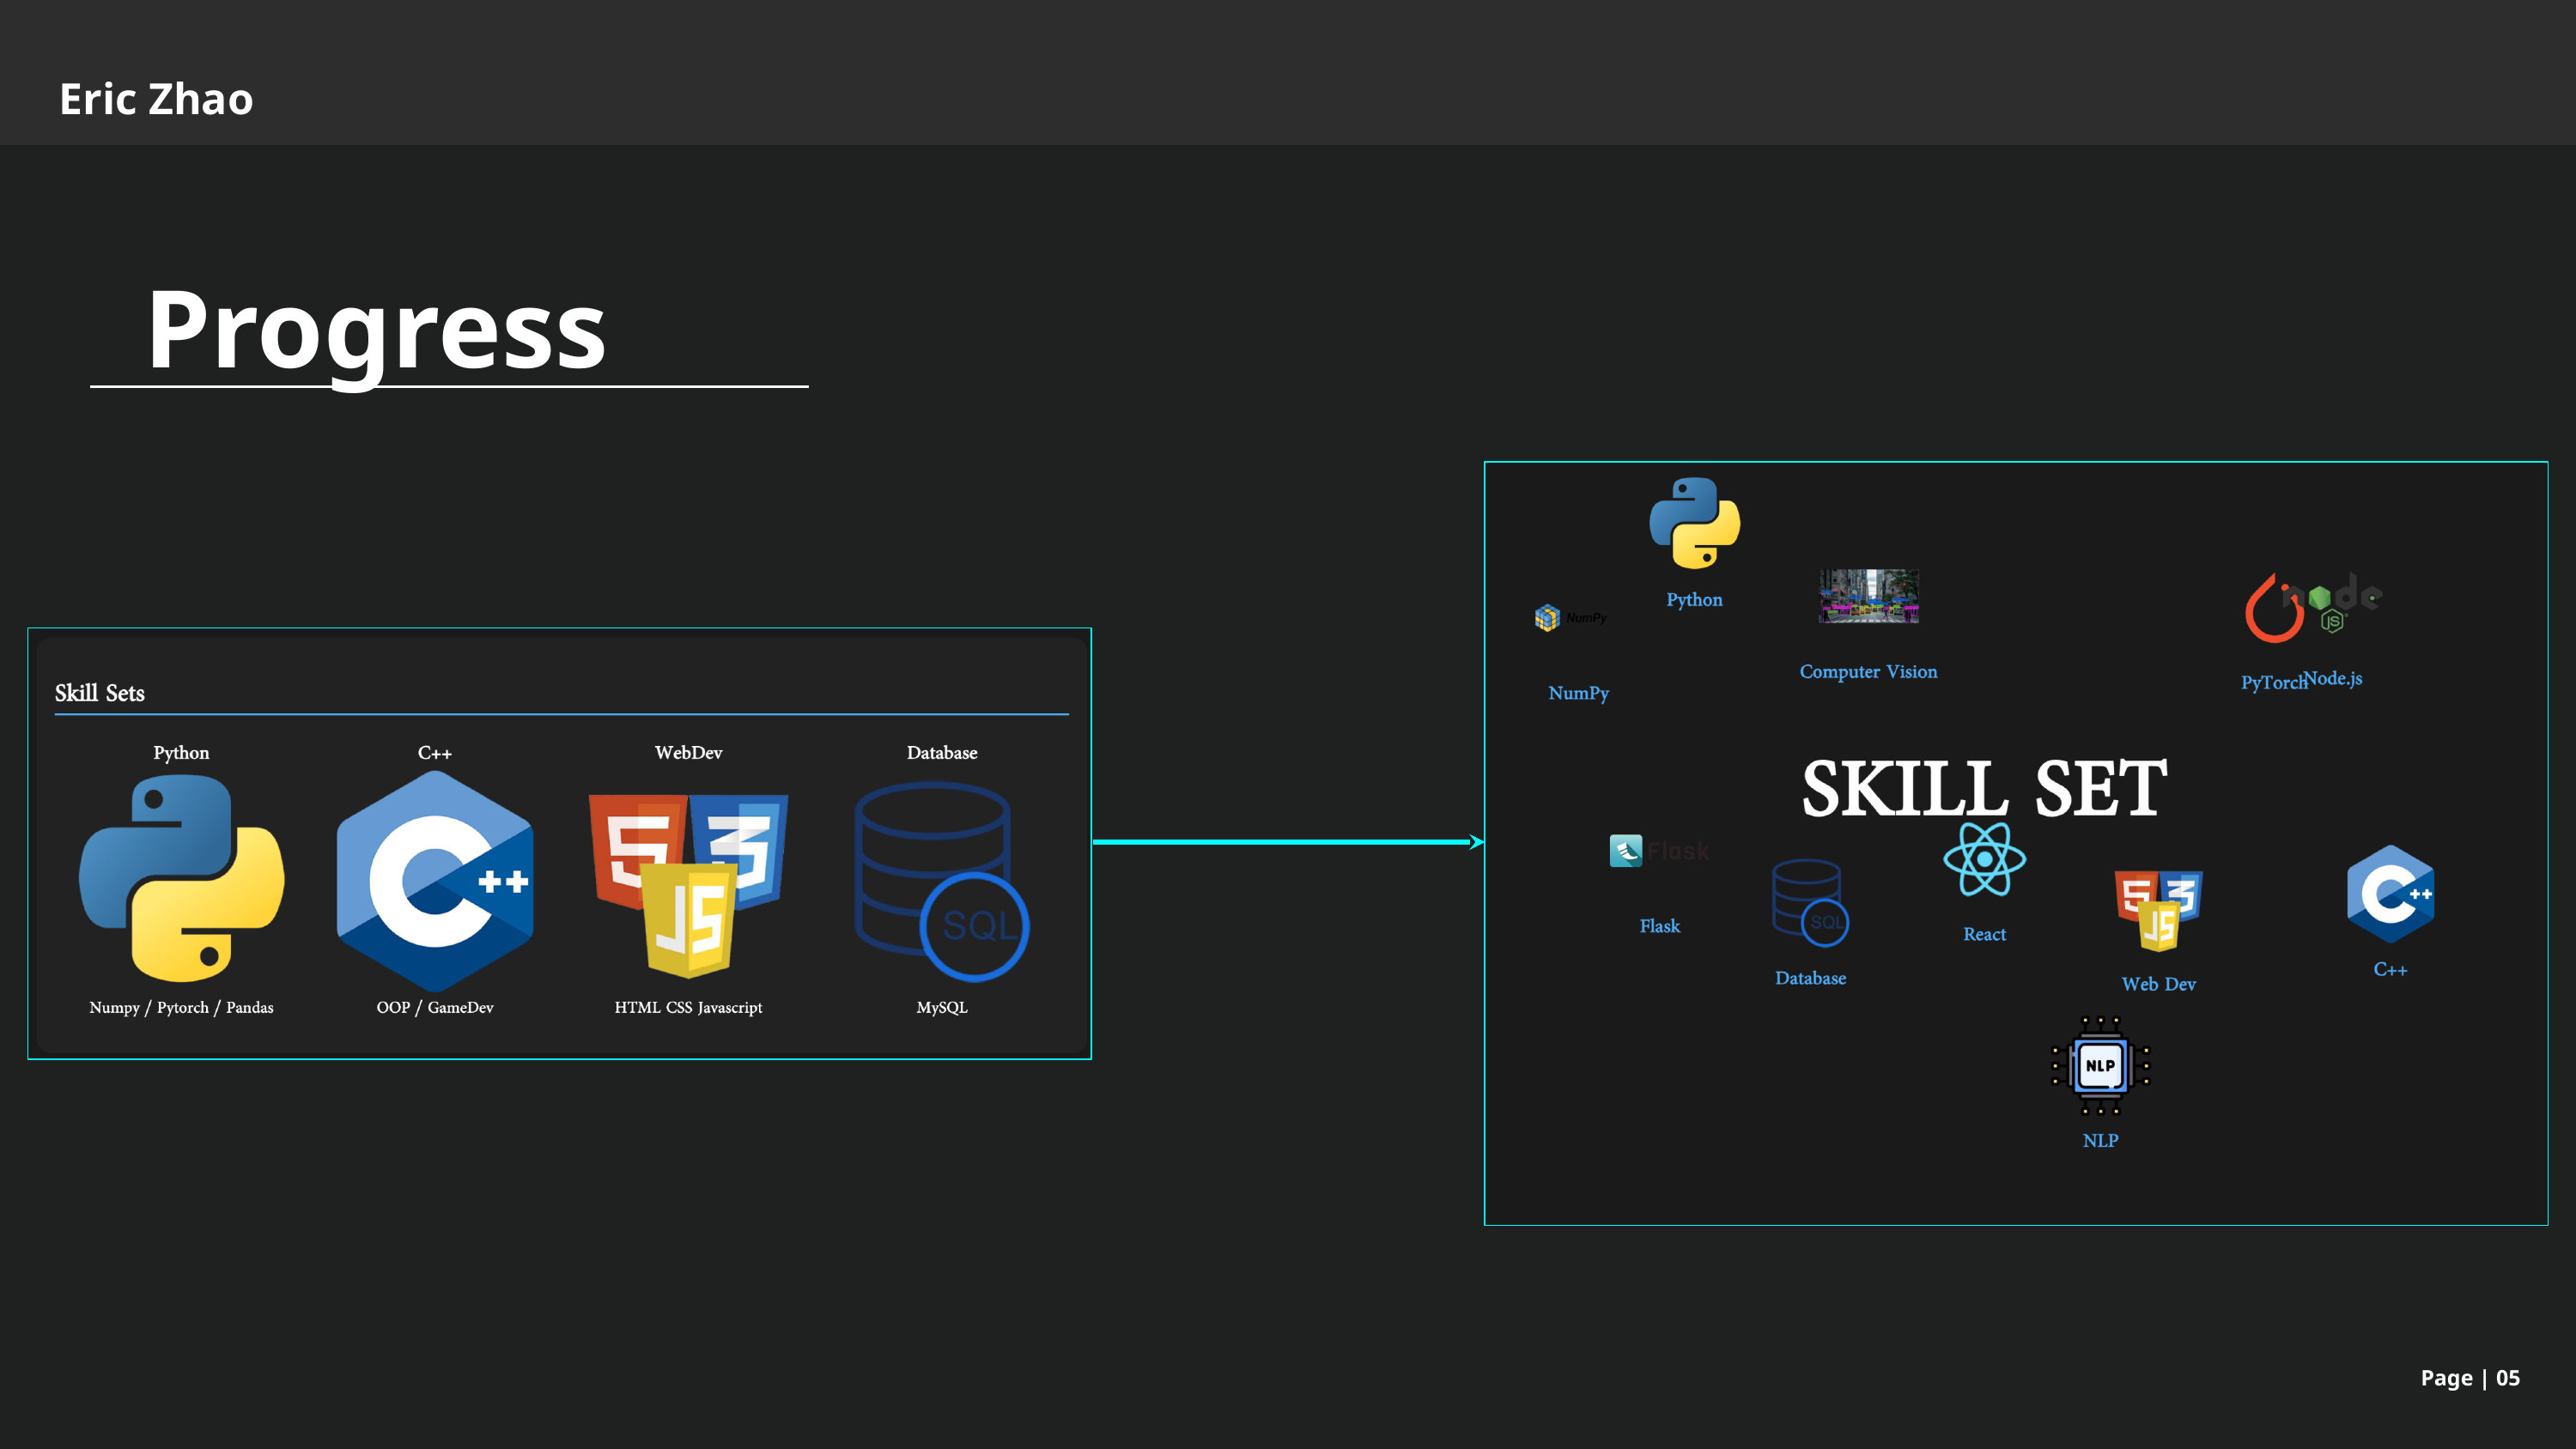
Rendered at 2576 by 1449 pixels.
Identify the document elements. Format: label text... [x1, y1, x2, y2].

text_box Page | 05 [2406, 1354, 2521, 1390]
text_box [0, 0, 2576, 145]
text_box Progress [143, 246, 1118, 390]
picture [1485, 462, 2548, 1225]
picture [28, 628, 1091, 1059]
